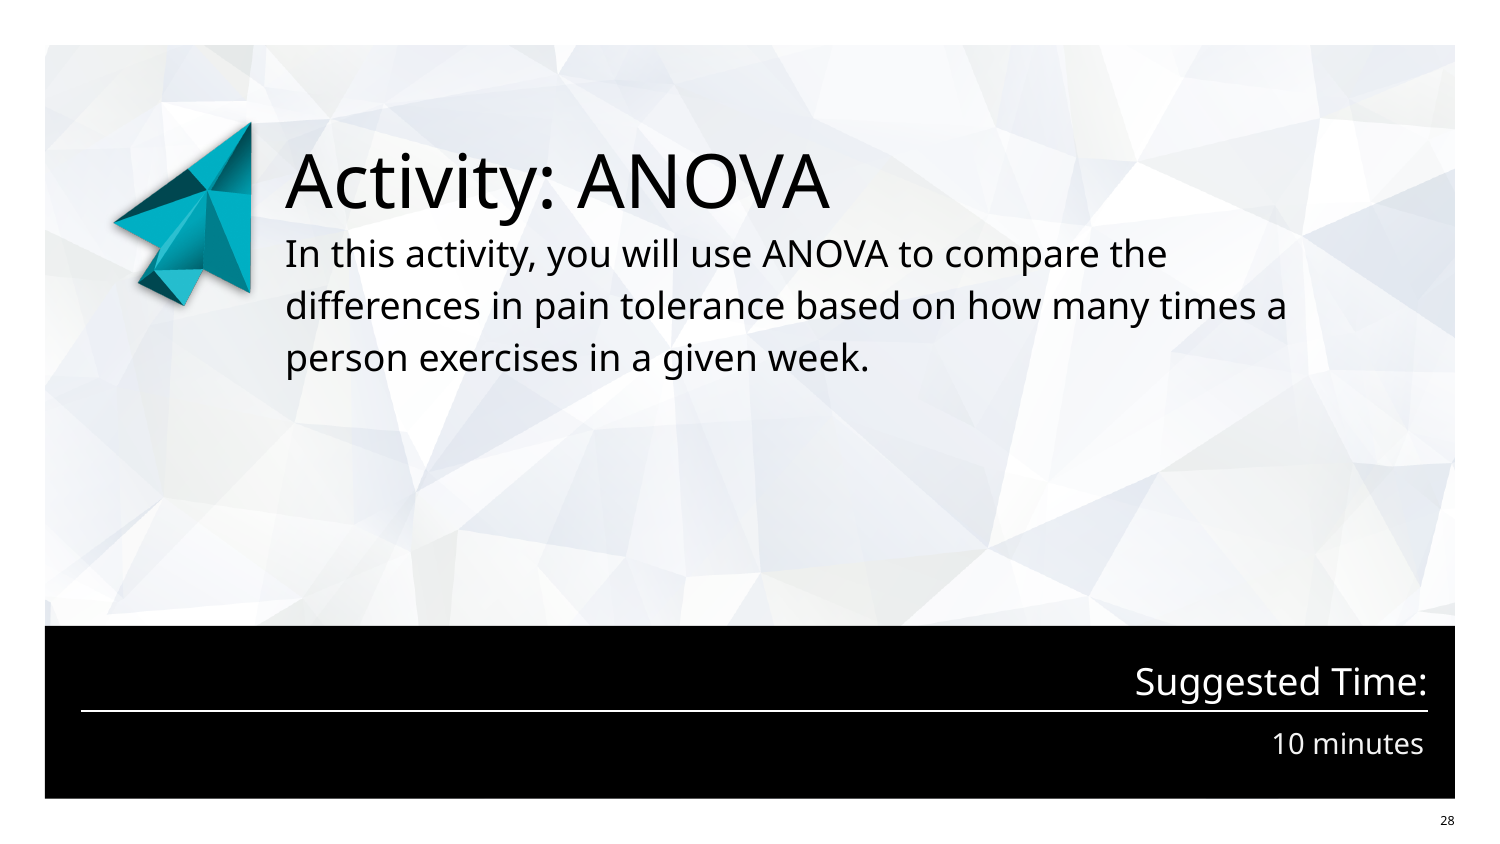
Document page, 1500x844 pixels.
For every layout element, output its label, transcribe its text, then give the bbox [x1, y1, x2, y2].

picture [45, 45, 1455, 625]
title Activity: ANOVA In this activity, you will use ANOVA to compare the differences in pain tolerance based on how many times a person exercises in a given week. [0, 45, 1362, 581]
title 10 minutes [968, 706, 1440, 779]
